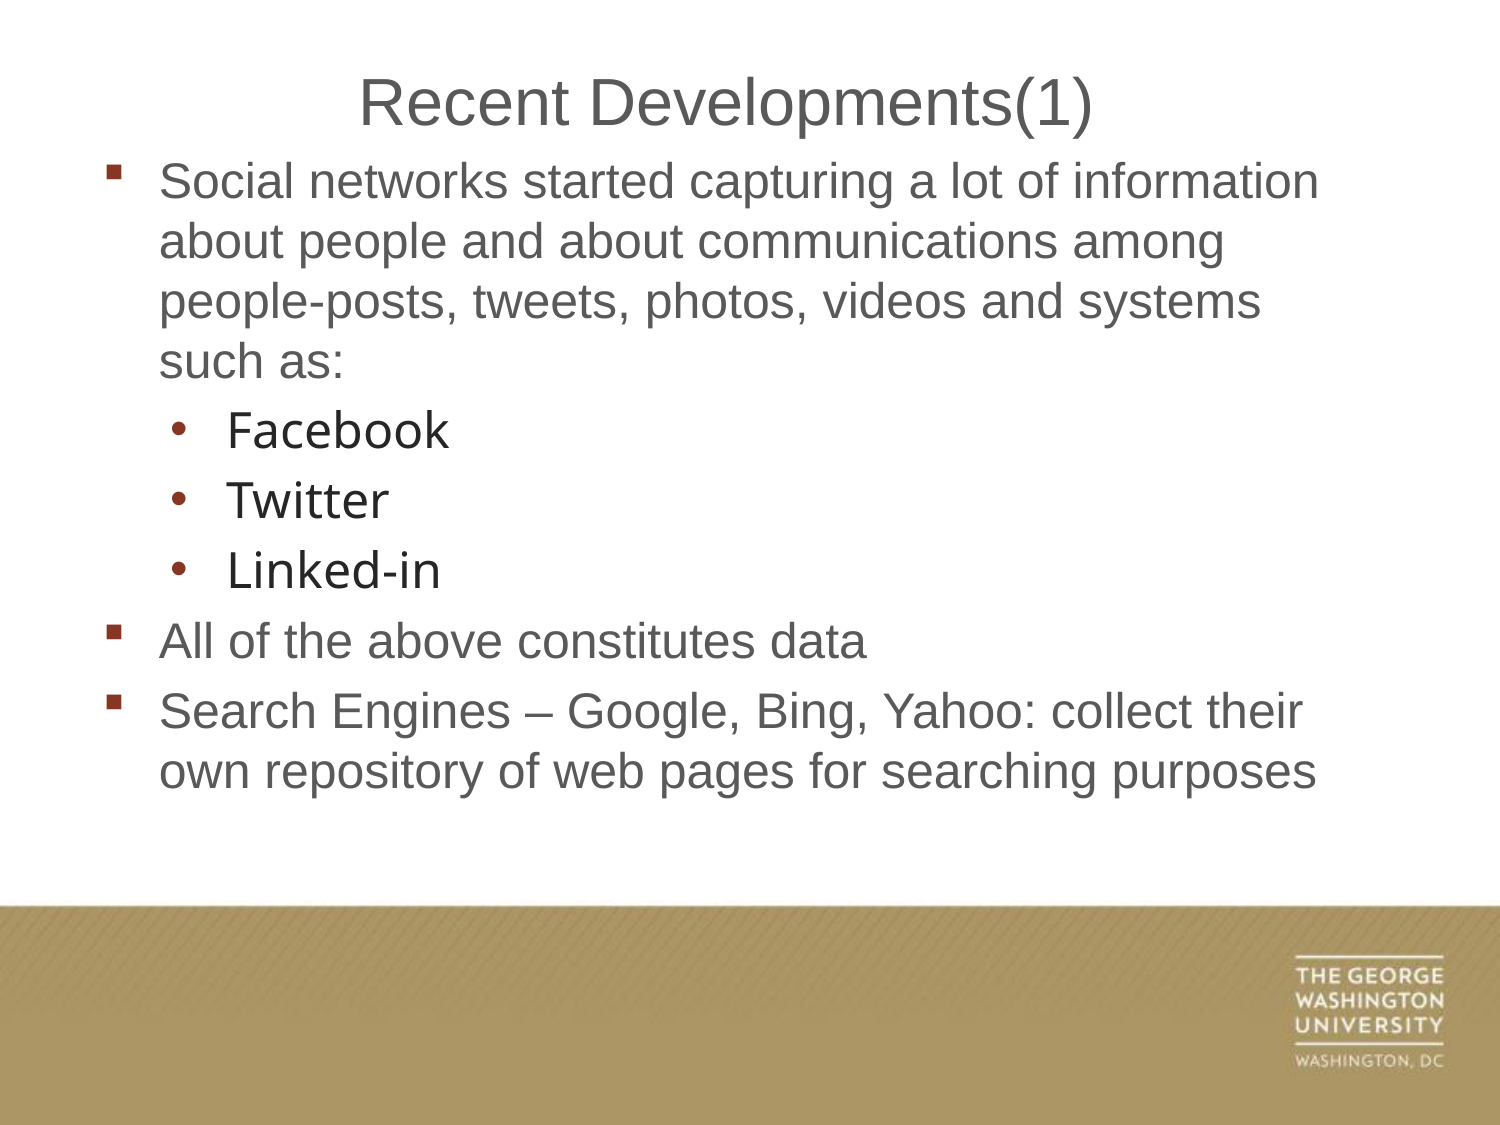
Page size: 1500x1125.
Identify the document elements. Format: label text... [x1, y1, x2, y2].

list Social networks started capturing a lot of information about people and about communications among people-posts, tweets, photos, videos and systems such as: Facebook Twitter Linked-in All of the above constitutes data Search Engines – Google, Bing, Yahoo: collect their own repository of web pages for searching purposes [87, 141, 1390, 874]
picture [0, 0, 1500, 1125]
title Recent Developments(1) [172, 51, 1283, 209]
